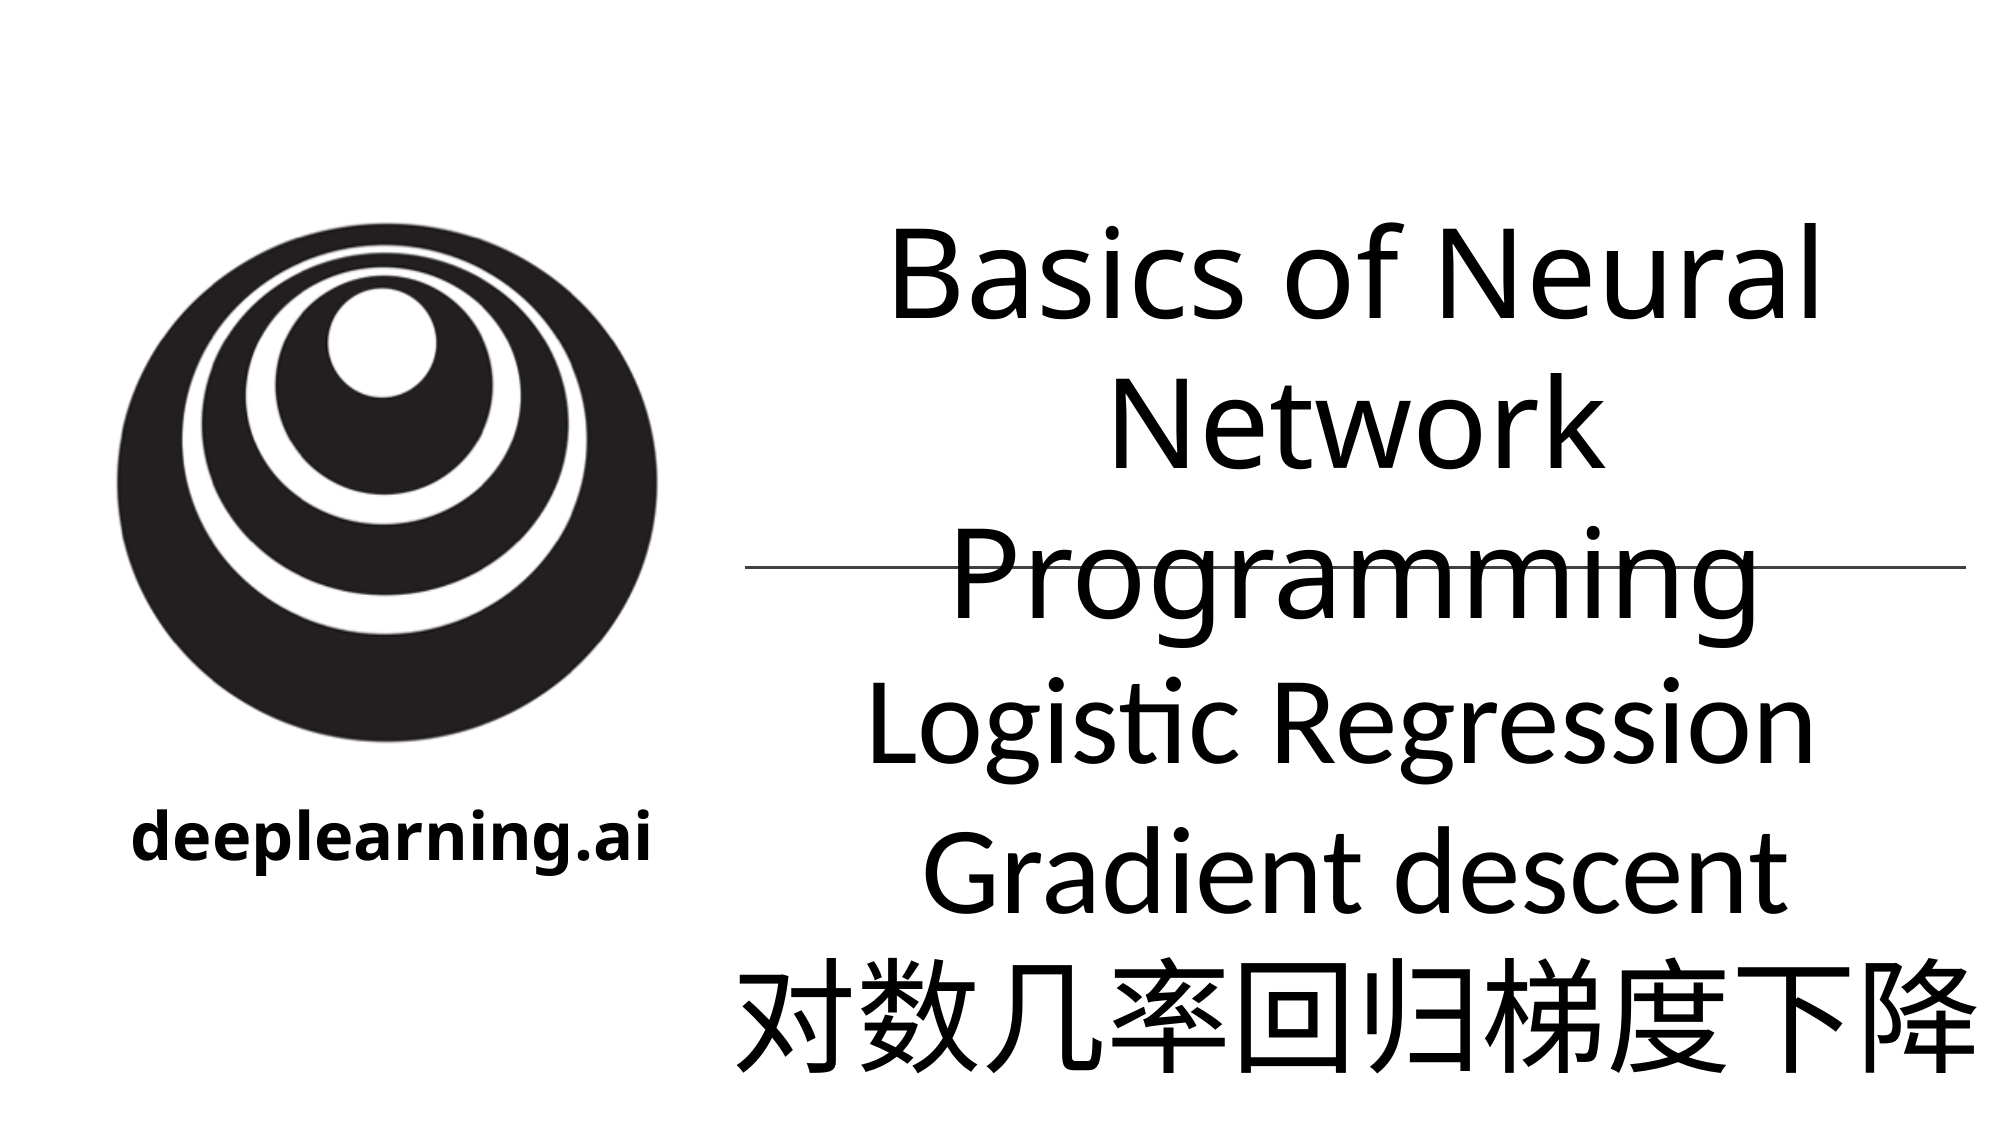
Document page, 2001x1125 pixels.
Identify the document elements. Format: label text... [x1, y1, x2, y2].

text_box Basics of Neural Network Programming [759, 186, 1953, 567]
text_box Logistic Regression Gradient descent 对数几率回归梯度下降 [716, 631, 1997, 1096]
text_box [26, 186, 759, 883]
text_box Basics of Neural Network Programming [759, 568, 1953, 631]
